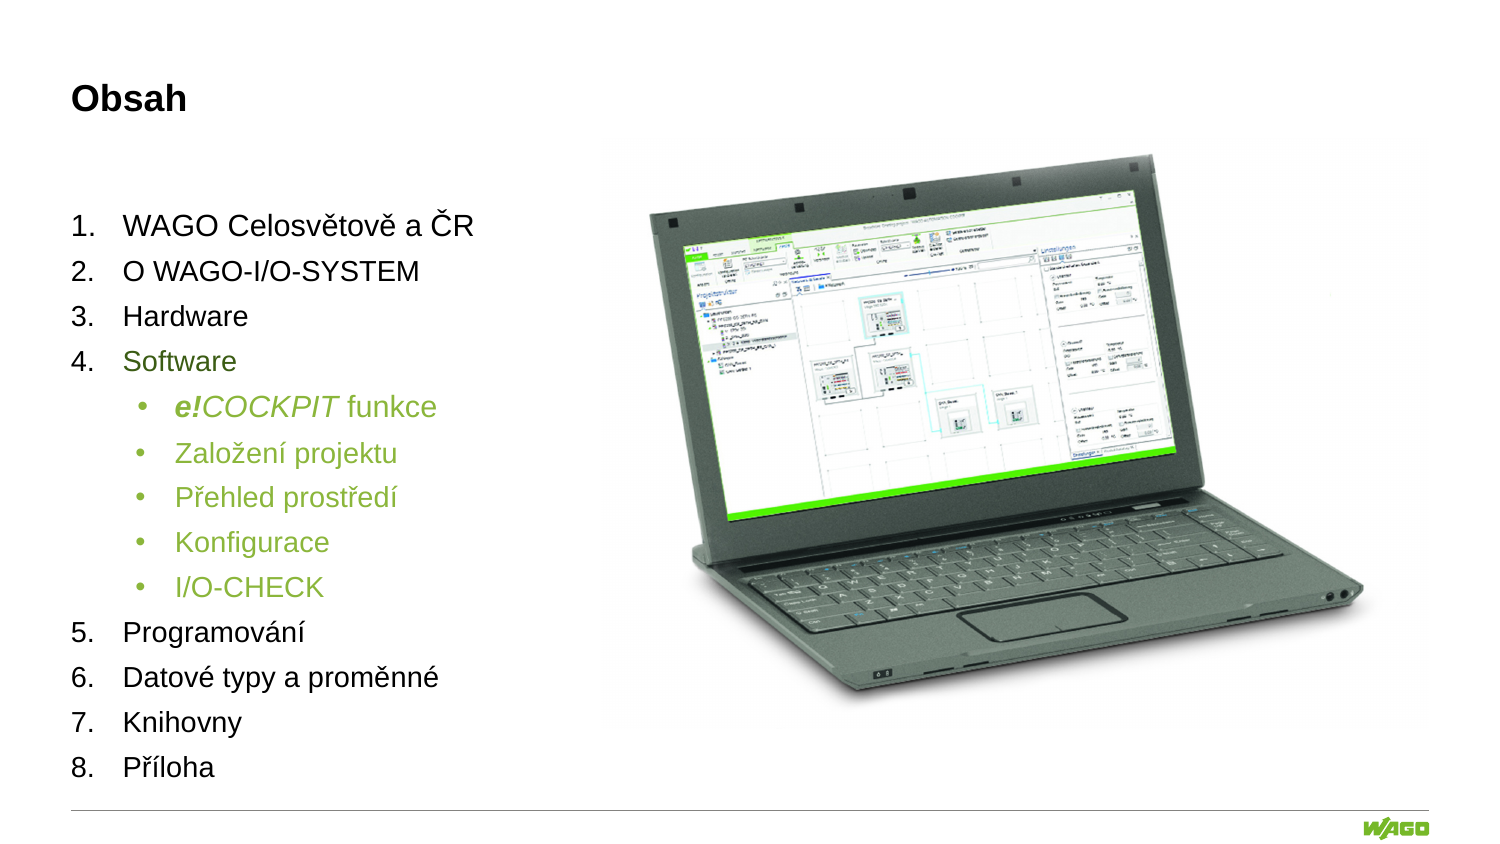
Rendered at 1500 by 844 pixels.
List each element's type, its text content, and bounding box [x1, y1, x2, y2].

title Obsah [70, 73, 1081, 209]
picture [601, 138, 1430, 730]
list WAGO Celosvětově a ČR O WAGO-I/O-SYSTEM Hardware Software e!COCKPIT funkce Založení projektu Přehled prostředí Konfigurace I/O-CHECK Programování Datové typy a proměnné Knihovny Příloha [70, 209, 1081, 789]
